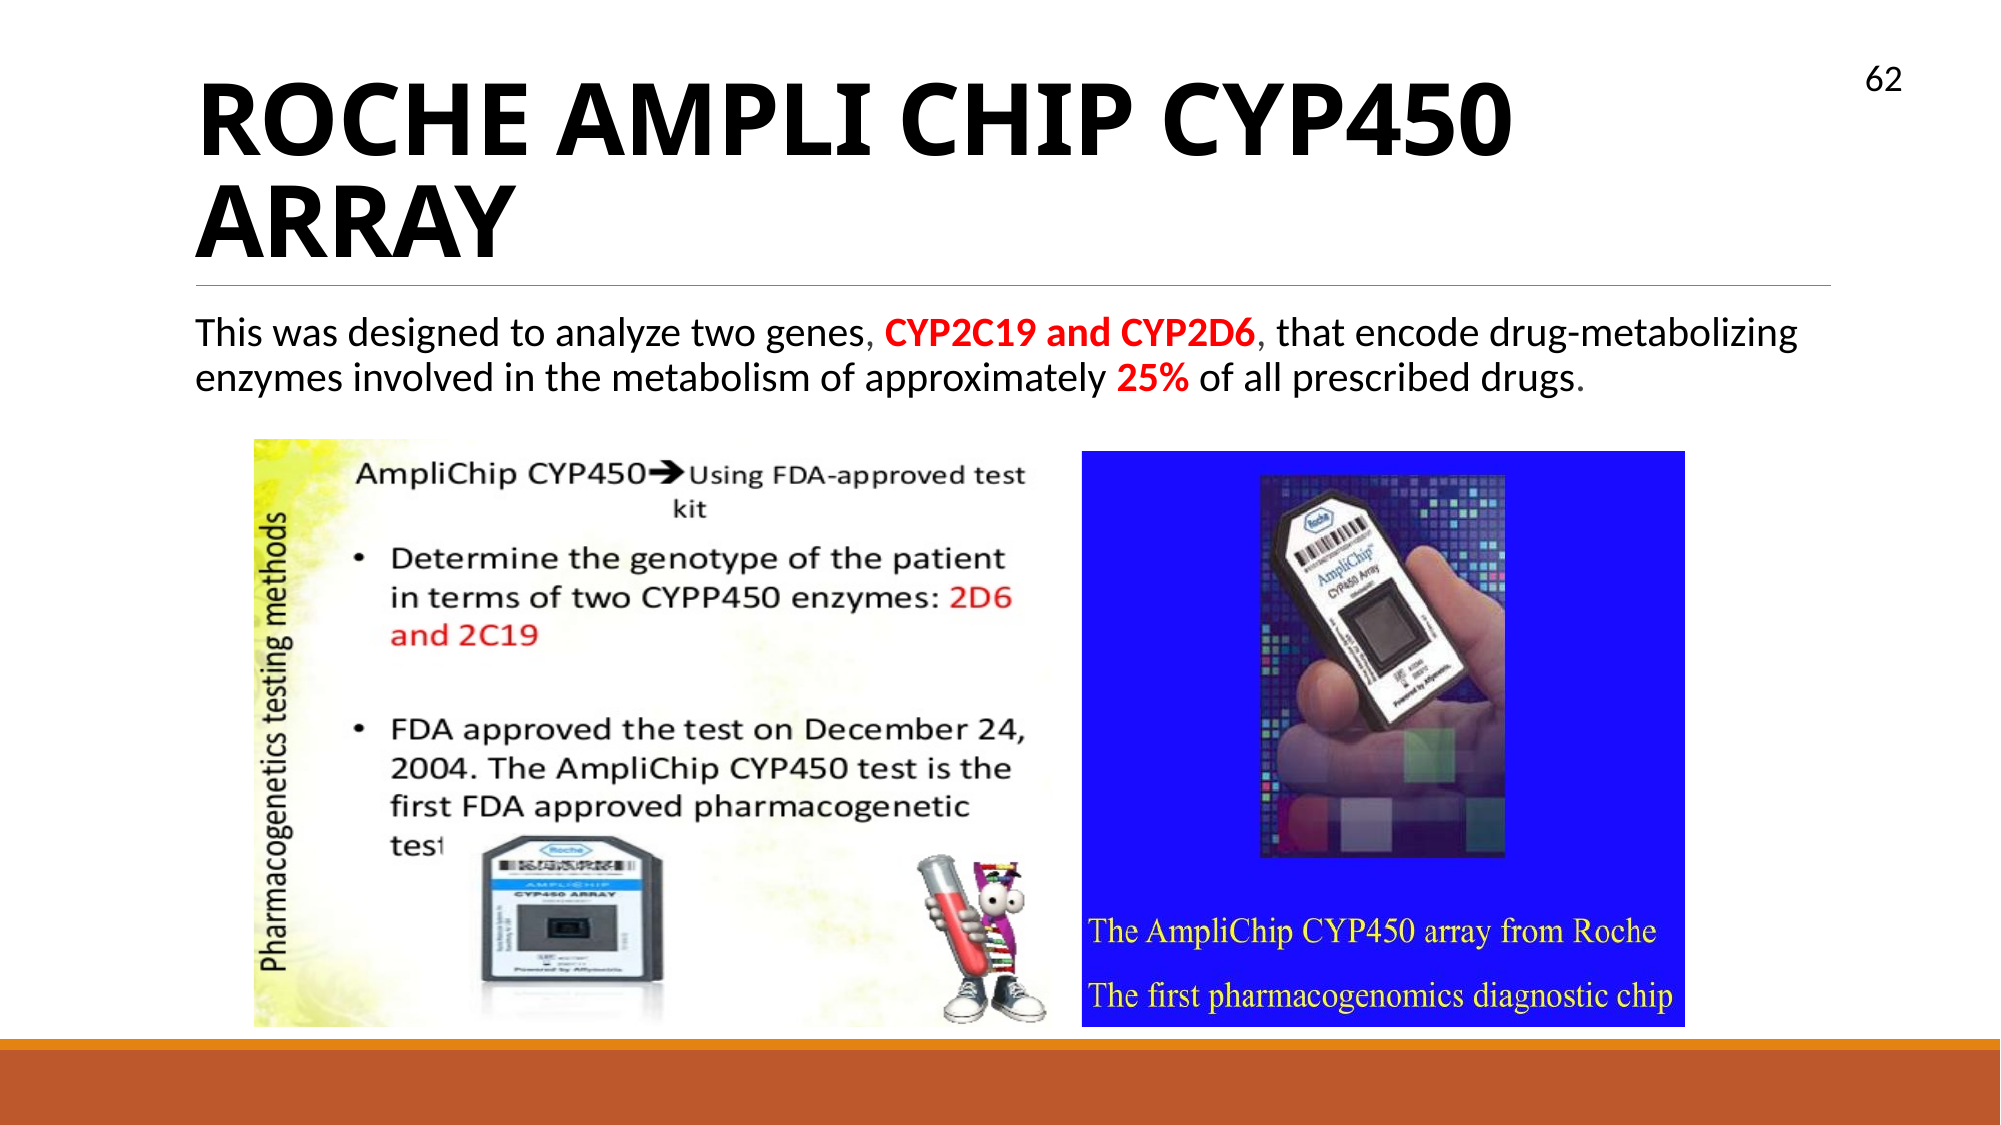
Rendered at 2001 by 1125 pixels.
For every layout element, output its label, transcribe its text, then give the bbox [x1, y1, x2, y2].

text_box 62 [1849, 46, 2000, 107]
list This was designed to analyze two genes, CYP2C19 and CYP2D6, that encode drug-metabolizing enzymes involved in the metabolism of approximately 25% of all prescribed drugs. [180, 302, 1830, 963]
picture [253, 439, 1053, 1027]
title ROCHE AMPLI CHIP CYP450 ARRAY [180, 47, 1830, 285]
picture [1081, 450, 1686, 1028]
